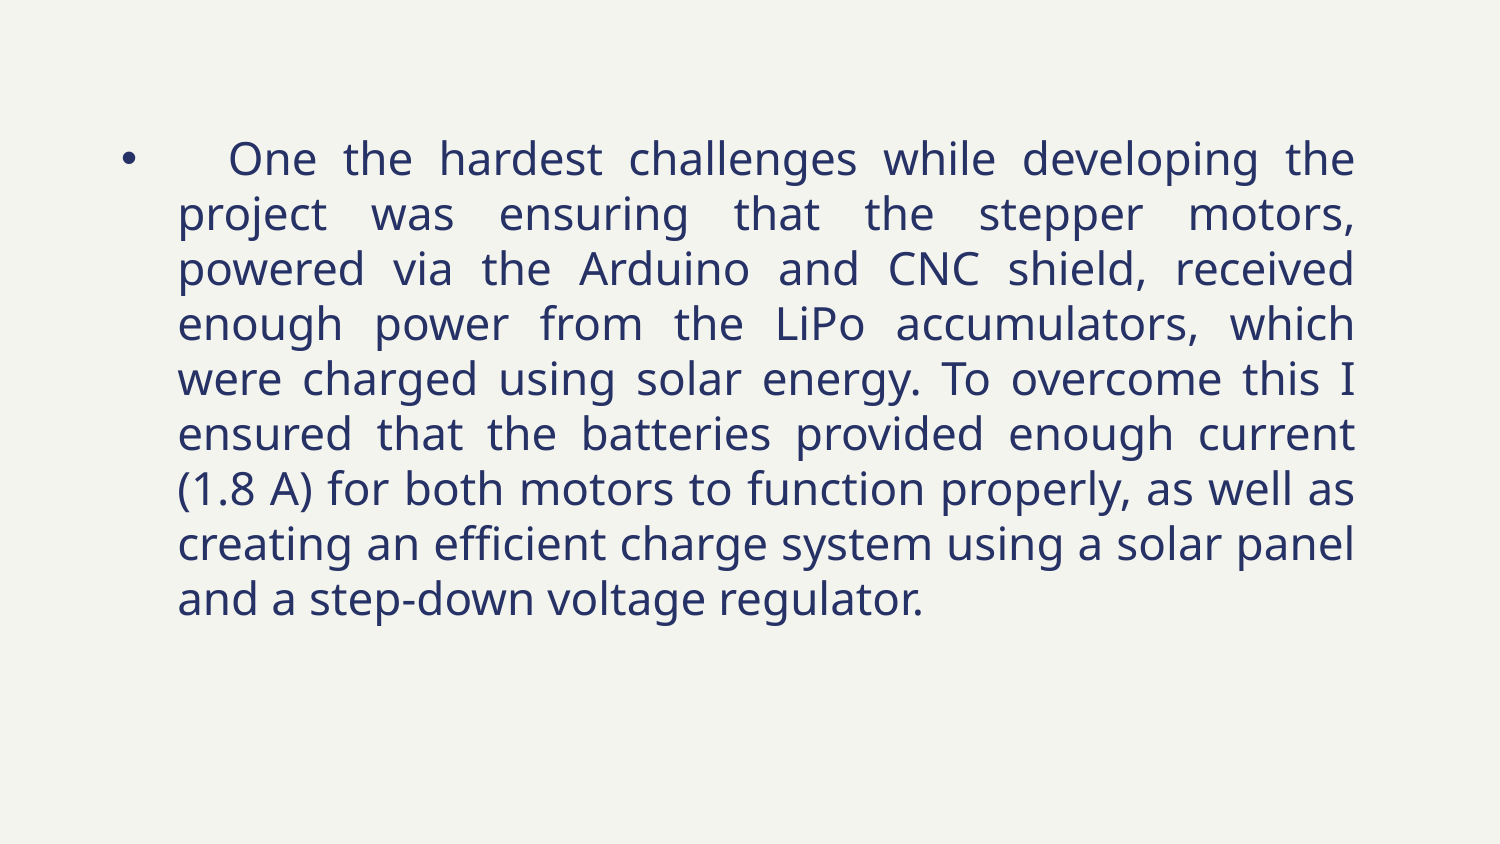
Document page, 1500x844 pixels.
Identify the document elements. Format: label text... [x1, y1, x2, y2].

subtitle One the hardest challenges while developing the project was ensuring that the stepper motors, powered via the Arduino and CNC shield, received enough power from the LiPo accumulators, which were charged using solar energy. To overcome this I ensured that the batteries provided enough current (1.8 A) for both motors to function properly, as well as creating an efficient charge system using a solar panel and a step-down voltage regulator. [106, 100, 1372, 640]
